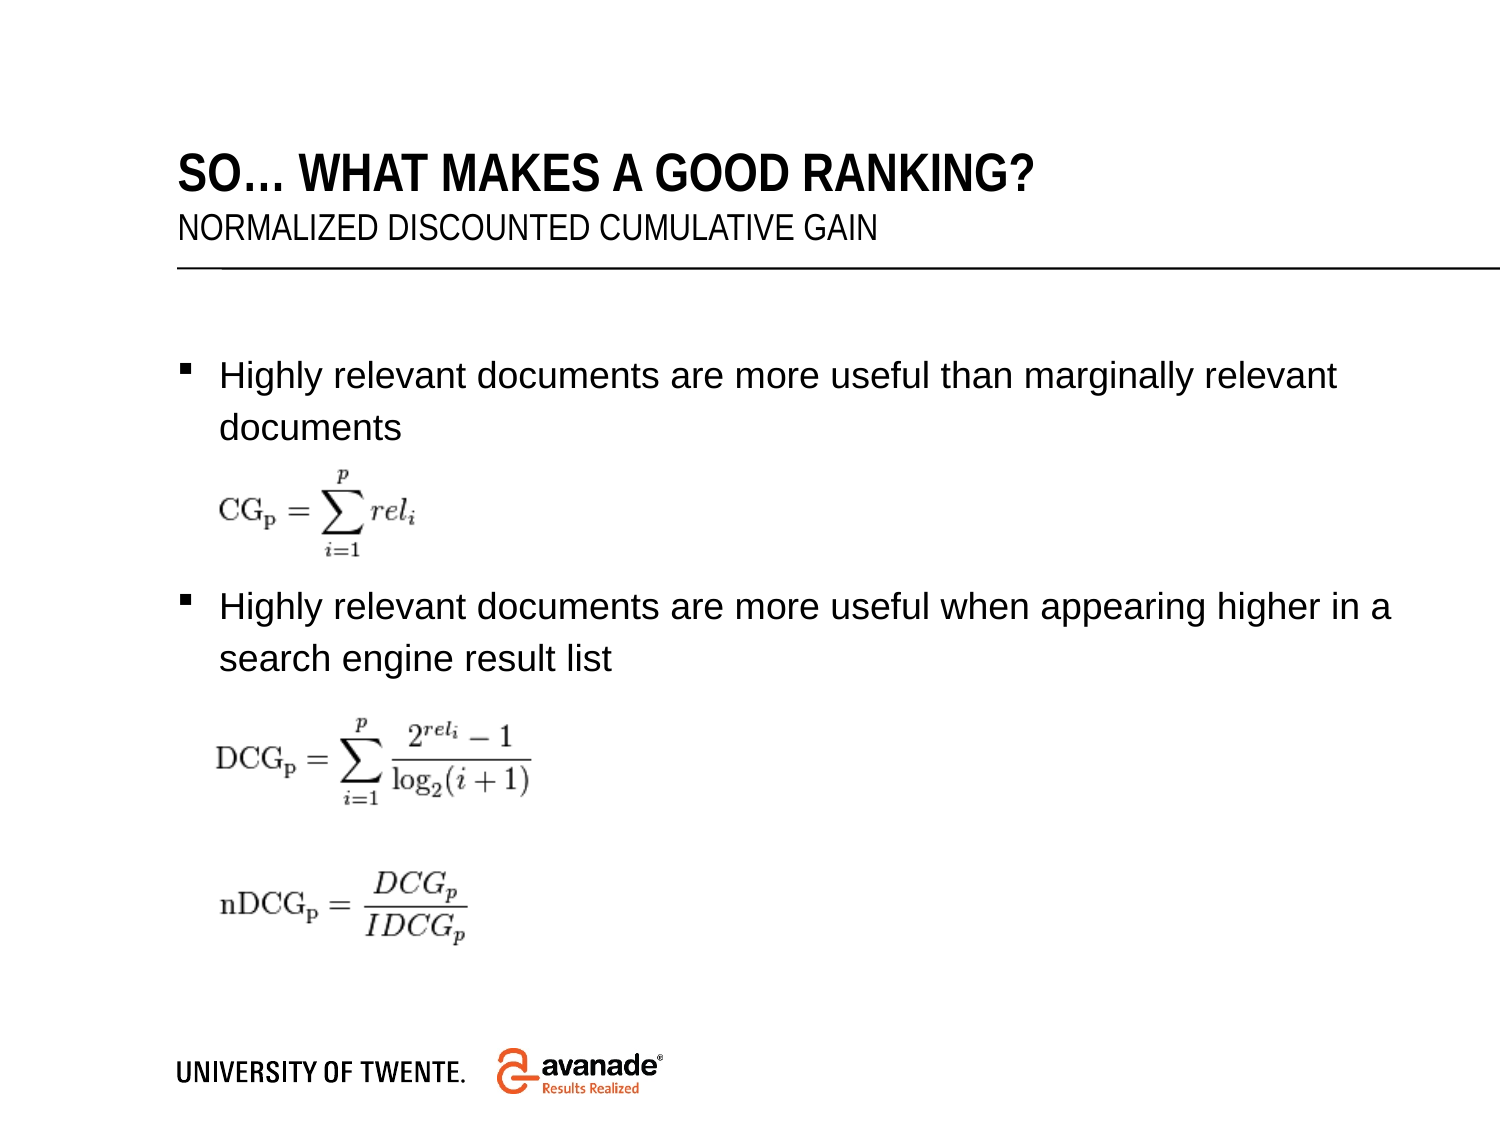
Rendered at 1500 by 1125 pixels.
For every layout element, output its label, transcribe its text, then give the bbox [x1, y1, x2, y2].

picture [209, 712, 541, 813]
picture [209, 866, 479, 955]
list Normalized Discounted Cumulative Gain [177, 200, 1454, 249]
picture [497, 1048, 663, 1094]
list So… what makes a good ranking? [177, 81, 1454, 200]
picture [209, 462, 438, 563]
list Highly relevant documents are more useful than marginally relevant documents Highly relevant documents are more useful when appearing higher in a search engine result list [176, 336, 1458, 921]
